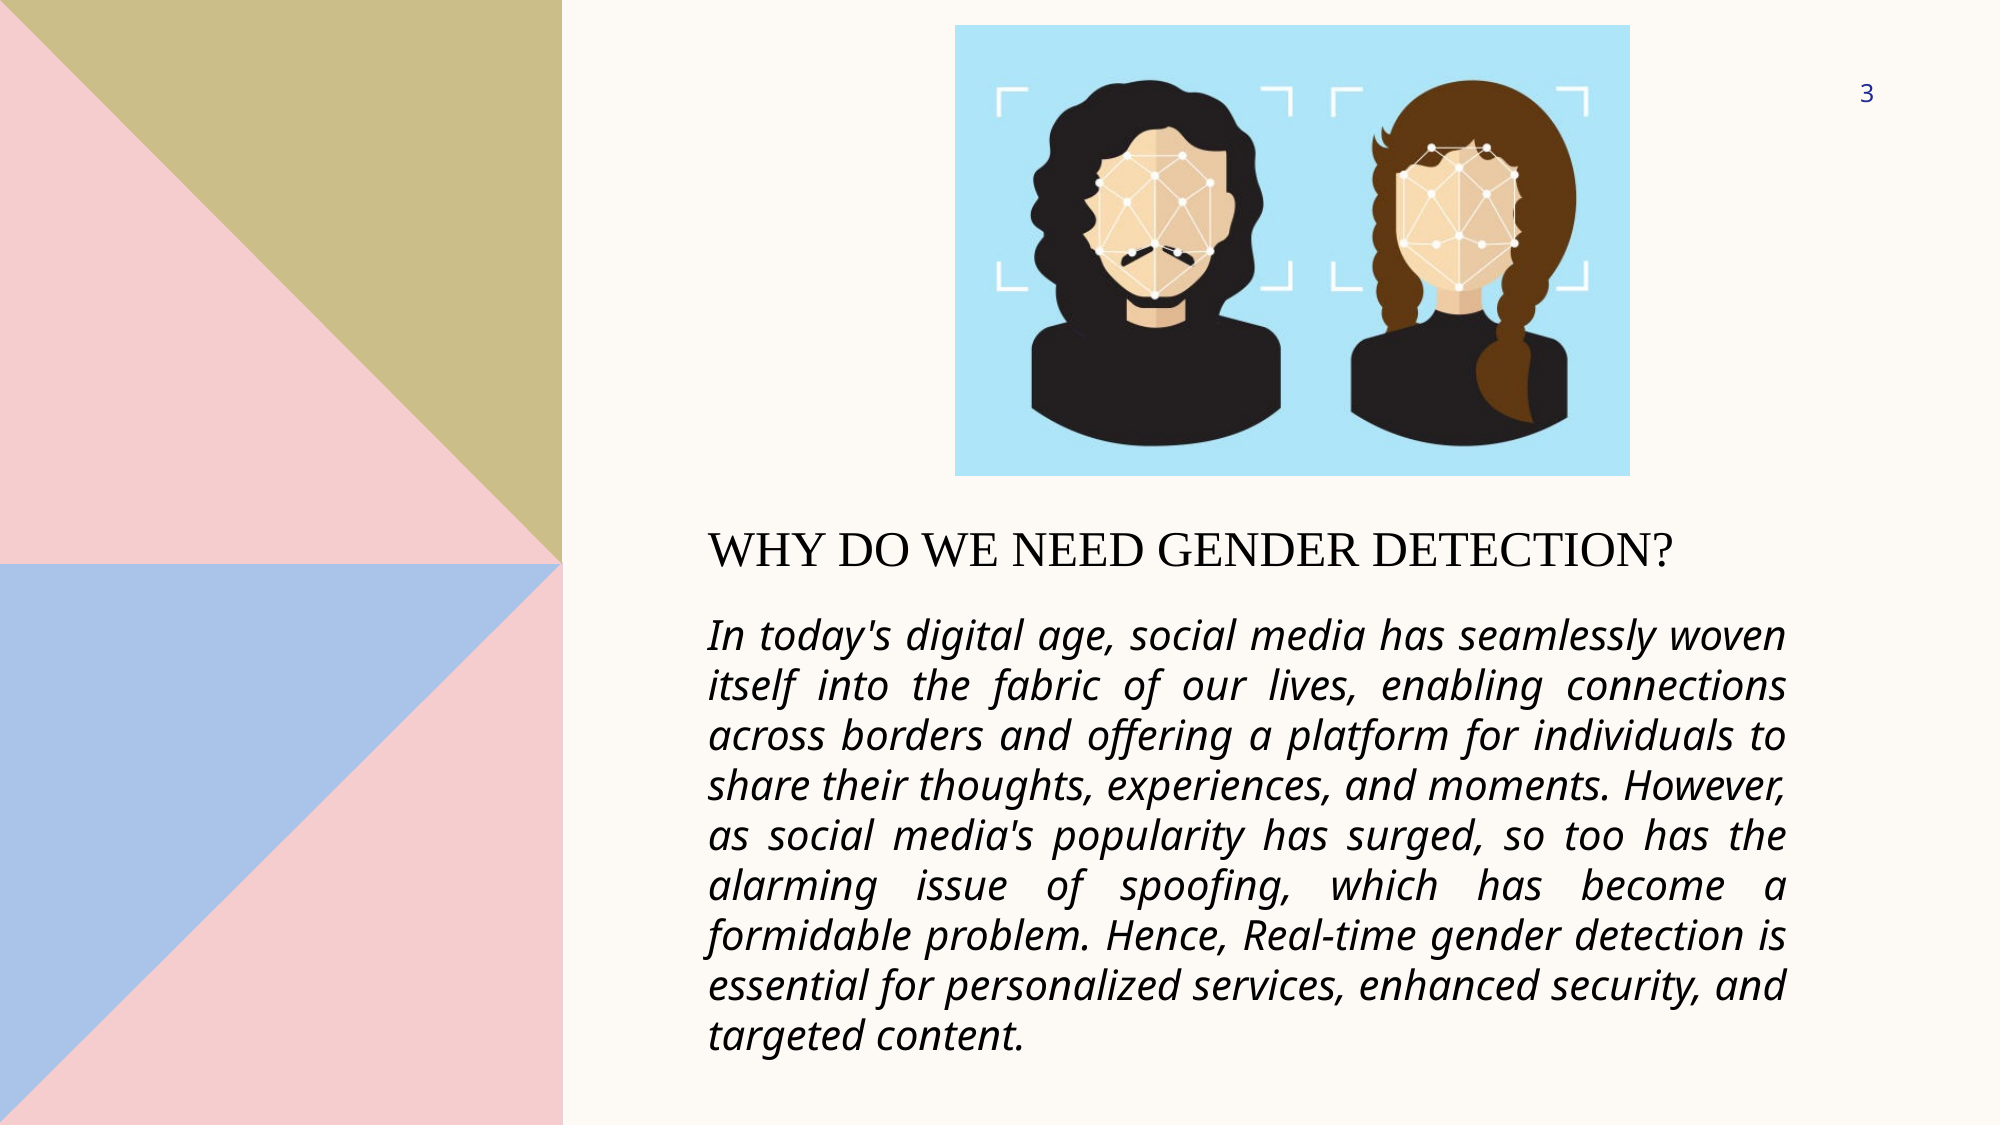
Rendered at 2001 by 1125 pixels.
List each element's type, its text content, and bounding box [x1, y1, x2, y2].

title Why do we need Gender Detection? [693, 133, 1803, 584]
list In today's digital age, social media has seamlessly woven itself into the fabric of our lives, enabling connections across borders and offering a platform for individuals to share their thoughts, experiences, and moments. However, as social media's popularity has surged, so too has the alarming issue of spoofing, which has become a formidable problem. Hence, Real-time gender detection is essential for personalized services, enhanced security, and targeted content. [693, 601, 1803, 1009]
picture [955, 25, 1630, 476]
slide_number 3 [1712, 75, 1875, 116]
